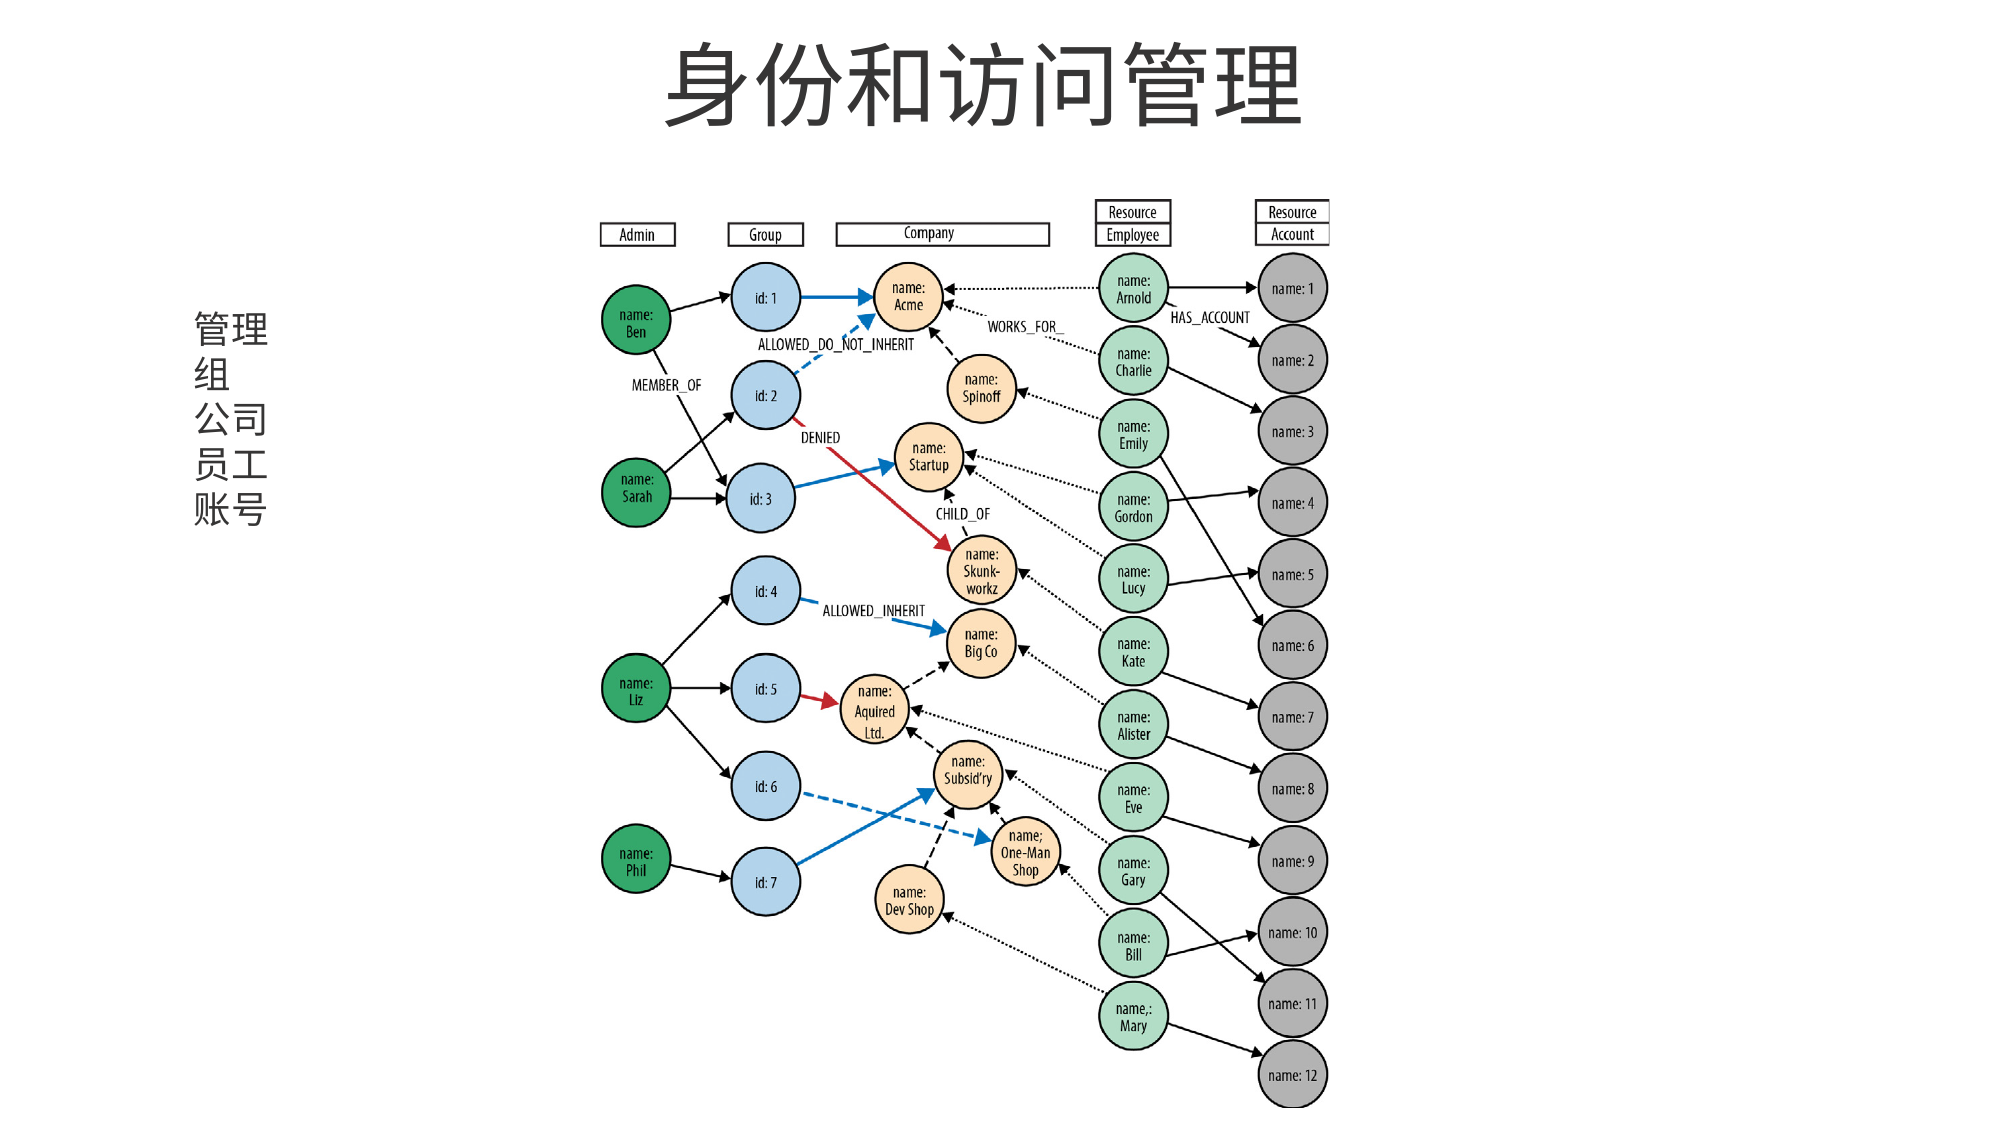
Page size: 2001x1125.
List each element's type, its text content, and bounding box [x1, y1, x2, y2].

picture [599, 199, 1330, 1109]
text_box 管理 组 公司 员工 账号 [179, 299, 284, 539]
title 身份和访问管理 [408, 18, 1557, 161]
